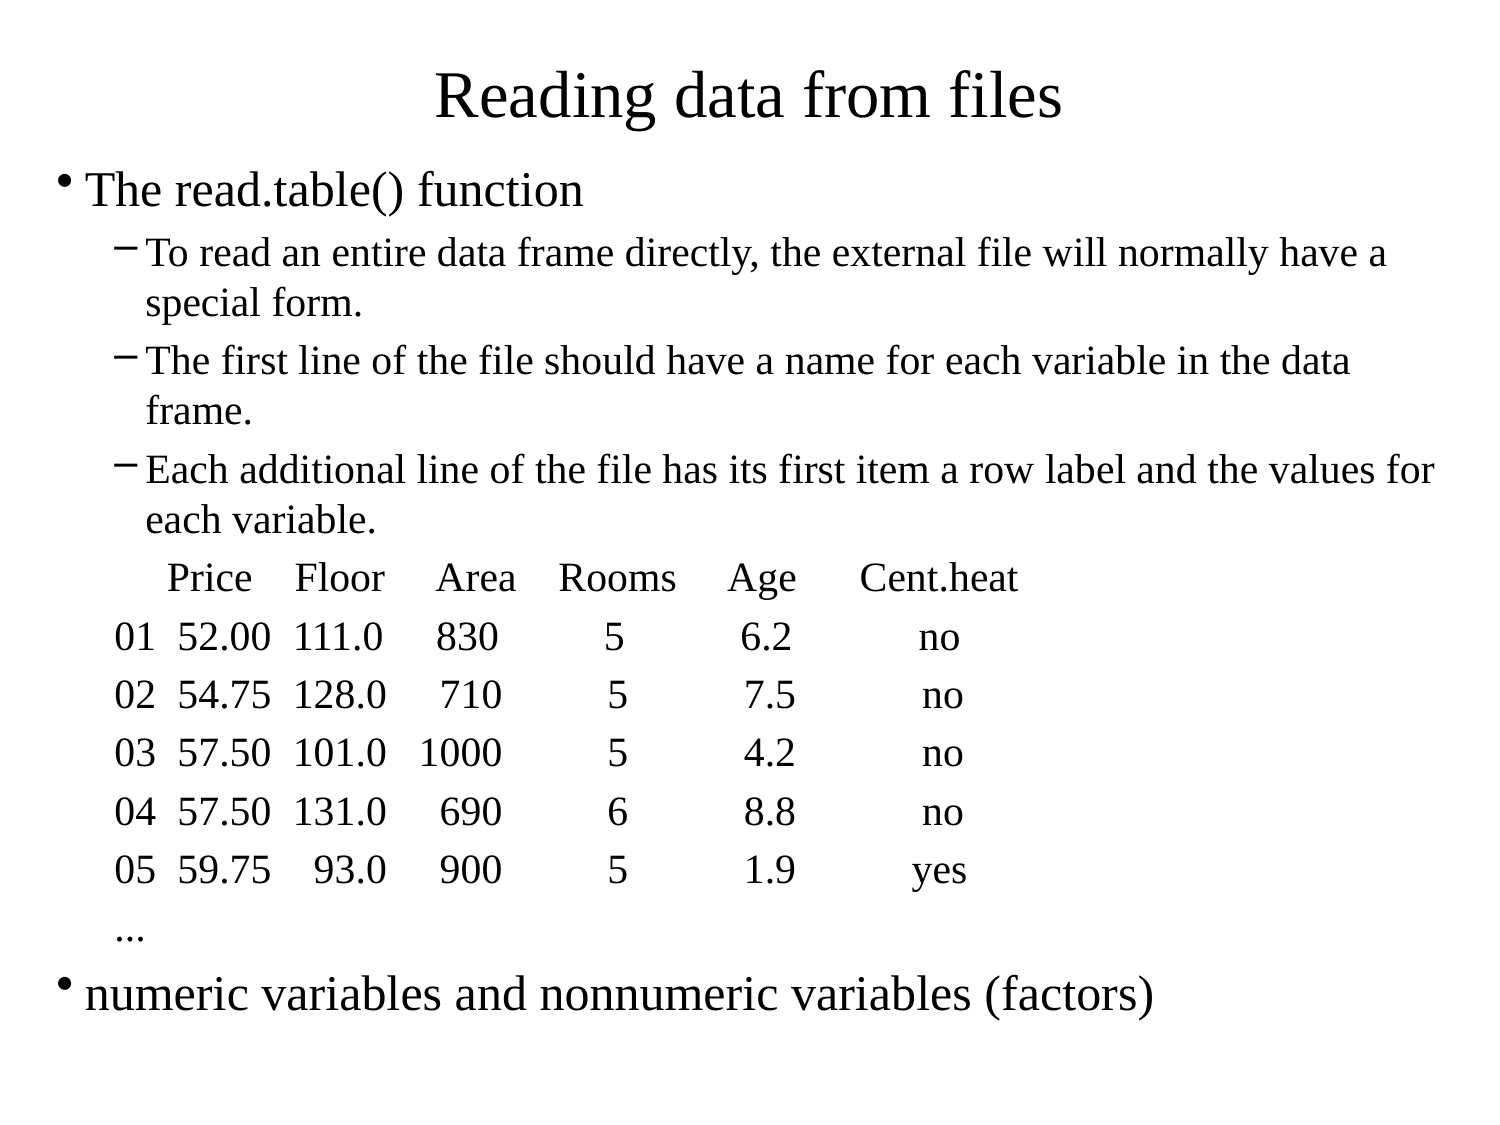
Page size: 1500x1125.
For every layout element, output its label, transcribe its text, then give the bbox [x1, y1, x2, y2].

title Reading data from files [112, 42, 1388, 140]
list The read.table() function To read an entire data frame directly, the external file will normally have a special form. The first line of the file should have a name for each variable in the data frame. Each additional line of the file has its first item a row label and the values for each variable. Price Floor Area Rooms Age Cent.heat 01 52.00 111.0 830 5 6.2 no 02 54.75 128.0 710 5 7.5 no 03 57.50 101.0 1000 5 4.2 no 04 57.50 131.0 690 6 8.8 no 05 59.75 93.0 900 5 1.9 yes ... numeric variables and nonnumeric variables (factors) [41, 148, 1459, 1071]
